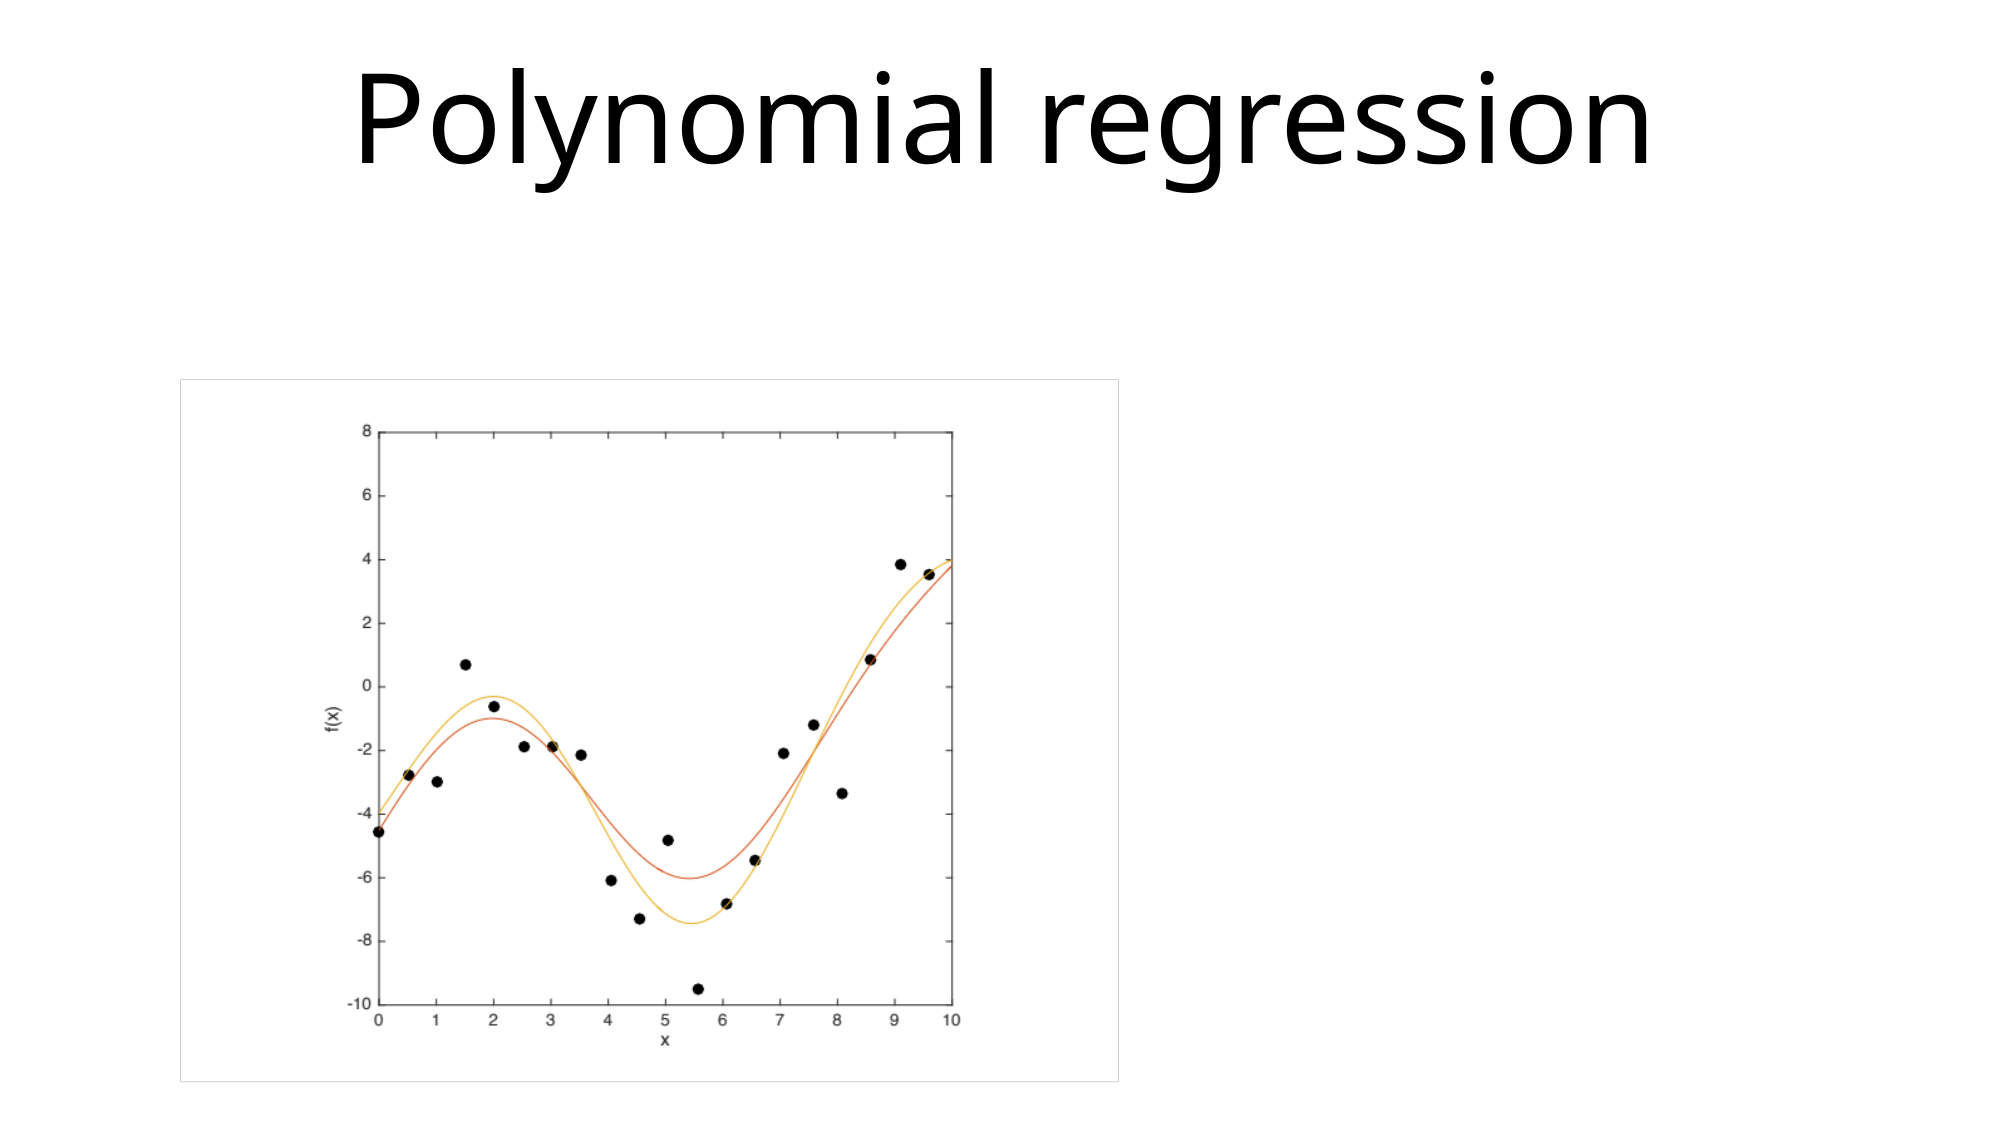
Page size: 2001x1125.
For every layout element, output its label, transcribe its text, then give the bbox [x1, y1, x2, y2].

picture [137, 69, 1158, 1125]
text_box Polynomial regression [141, 0, 1867, 198]
